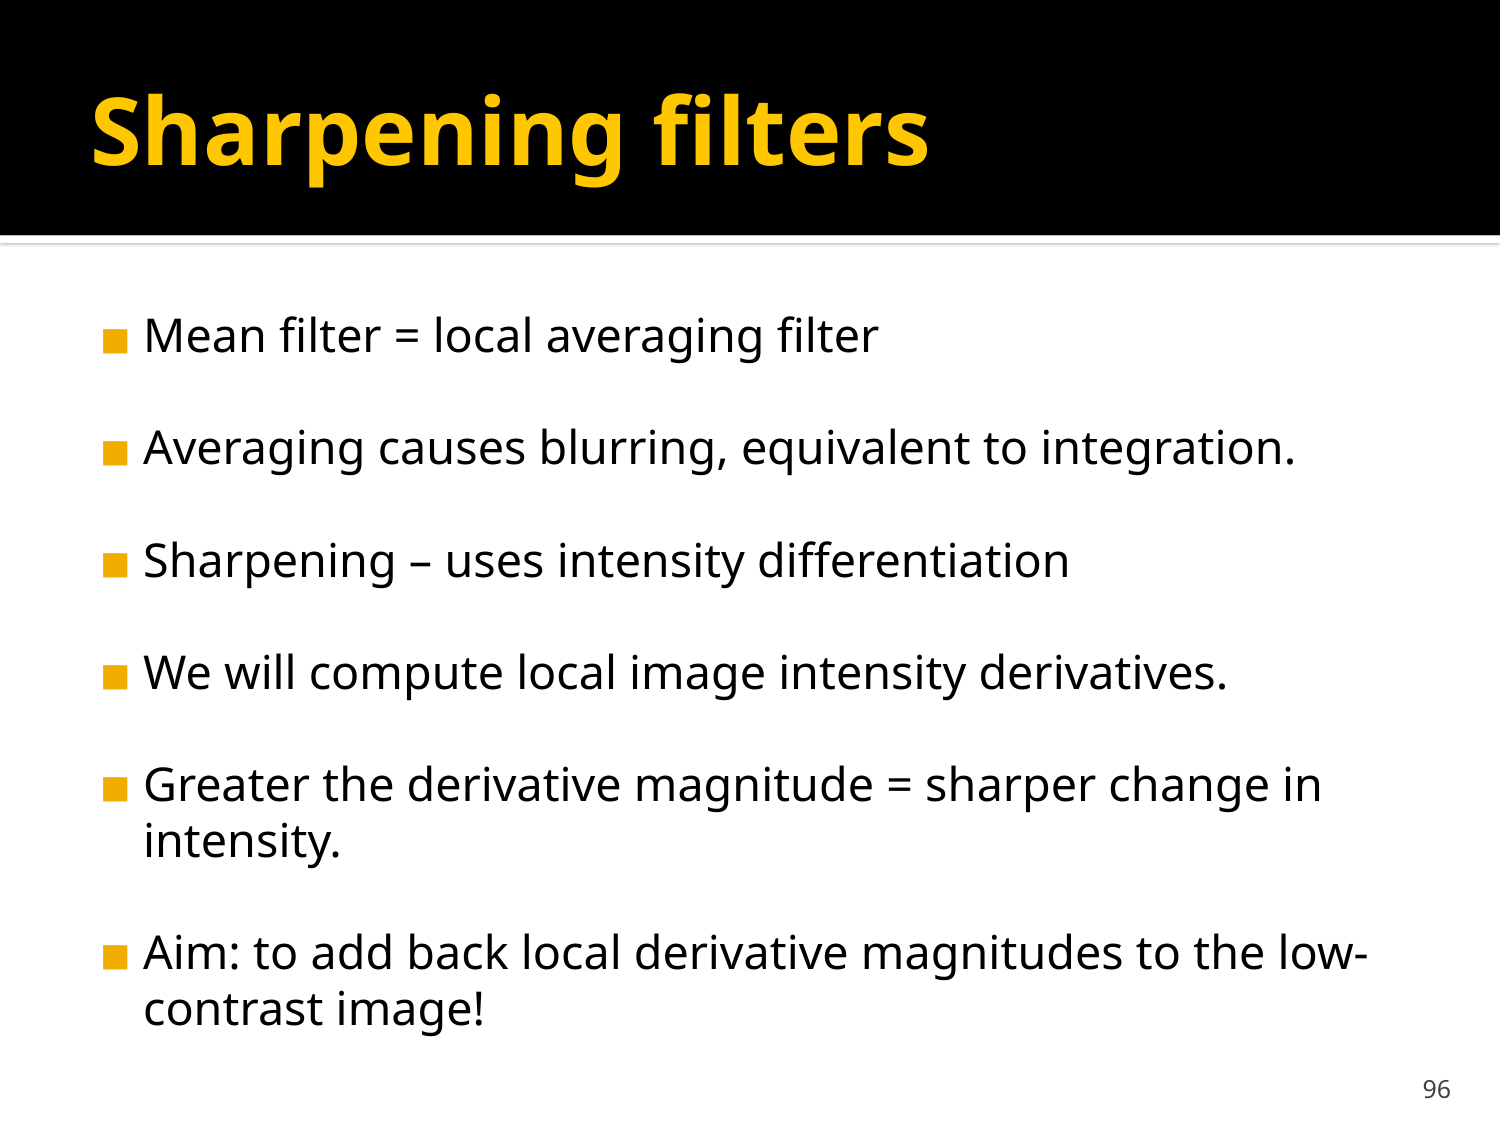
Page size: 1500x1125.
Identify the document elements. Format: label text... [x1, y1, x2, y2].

slide_number ‹#› [1345, 1062, 1467, 1108]
title Sharpening filters [75, 25, 1425, 231]
list Mean filter = local averaging filter Averaging causes blurring, equivalent to integration. Sharpening – uses intensity differentiation We will compute local image intensity derivatives. Greater the derivative magnitude = sharper change in intensity. Aim: to add back local derivative magnitudes to the low-contrast image! [75, 291, 1425, 1050]
